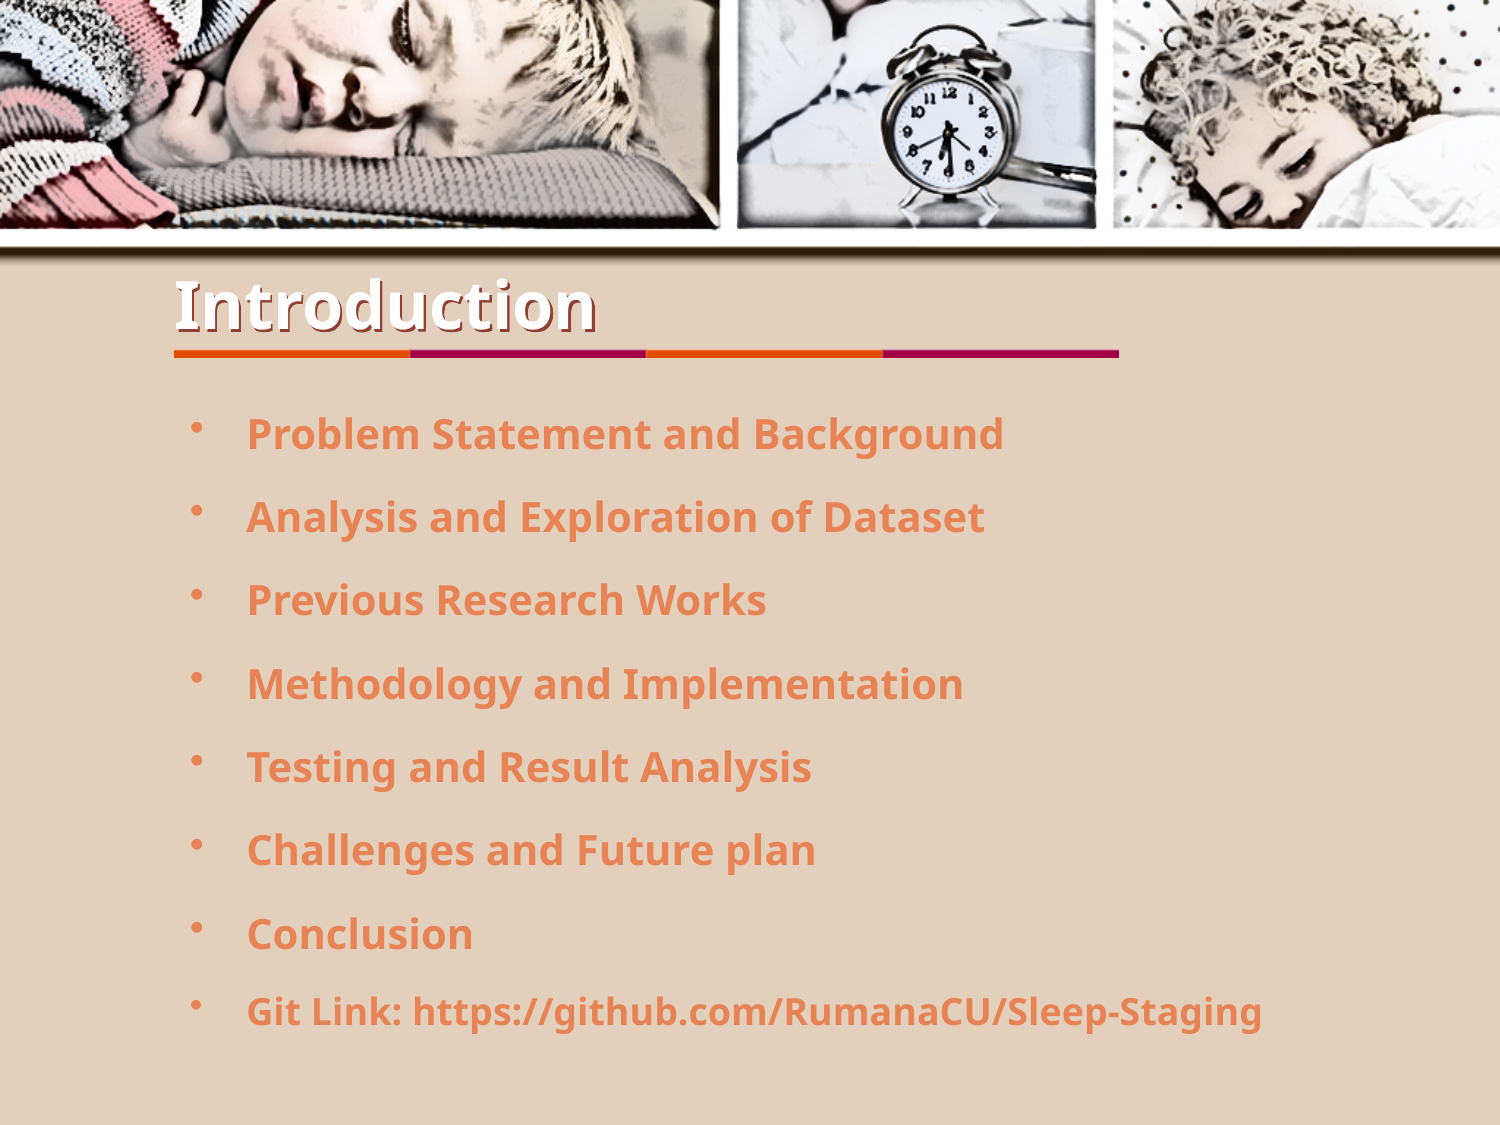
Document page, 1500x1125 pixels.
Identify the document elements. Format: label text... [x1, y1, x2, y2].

picture [0, 0, 1500, 1125]
list Problem Statement and Background Analysis and Exploration of Dataset Previous Research Works Methodology and Implementation Testing and Result Analysis Challenges and Future plan Conclusion Git Link: https://github.com/RumanaCU/Sleep-Staging [174, 375, 1500, 1087]
title Introduction [159, 249, 1117, 357]
